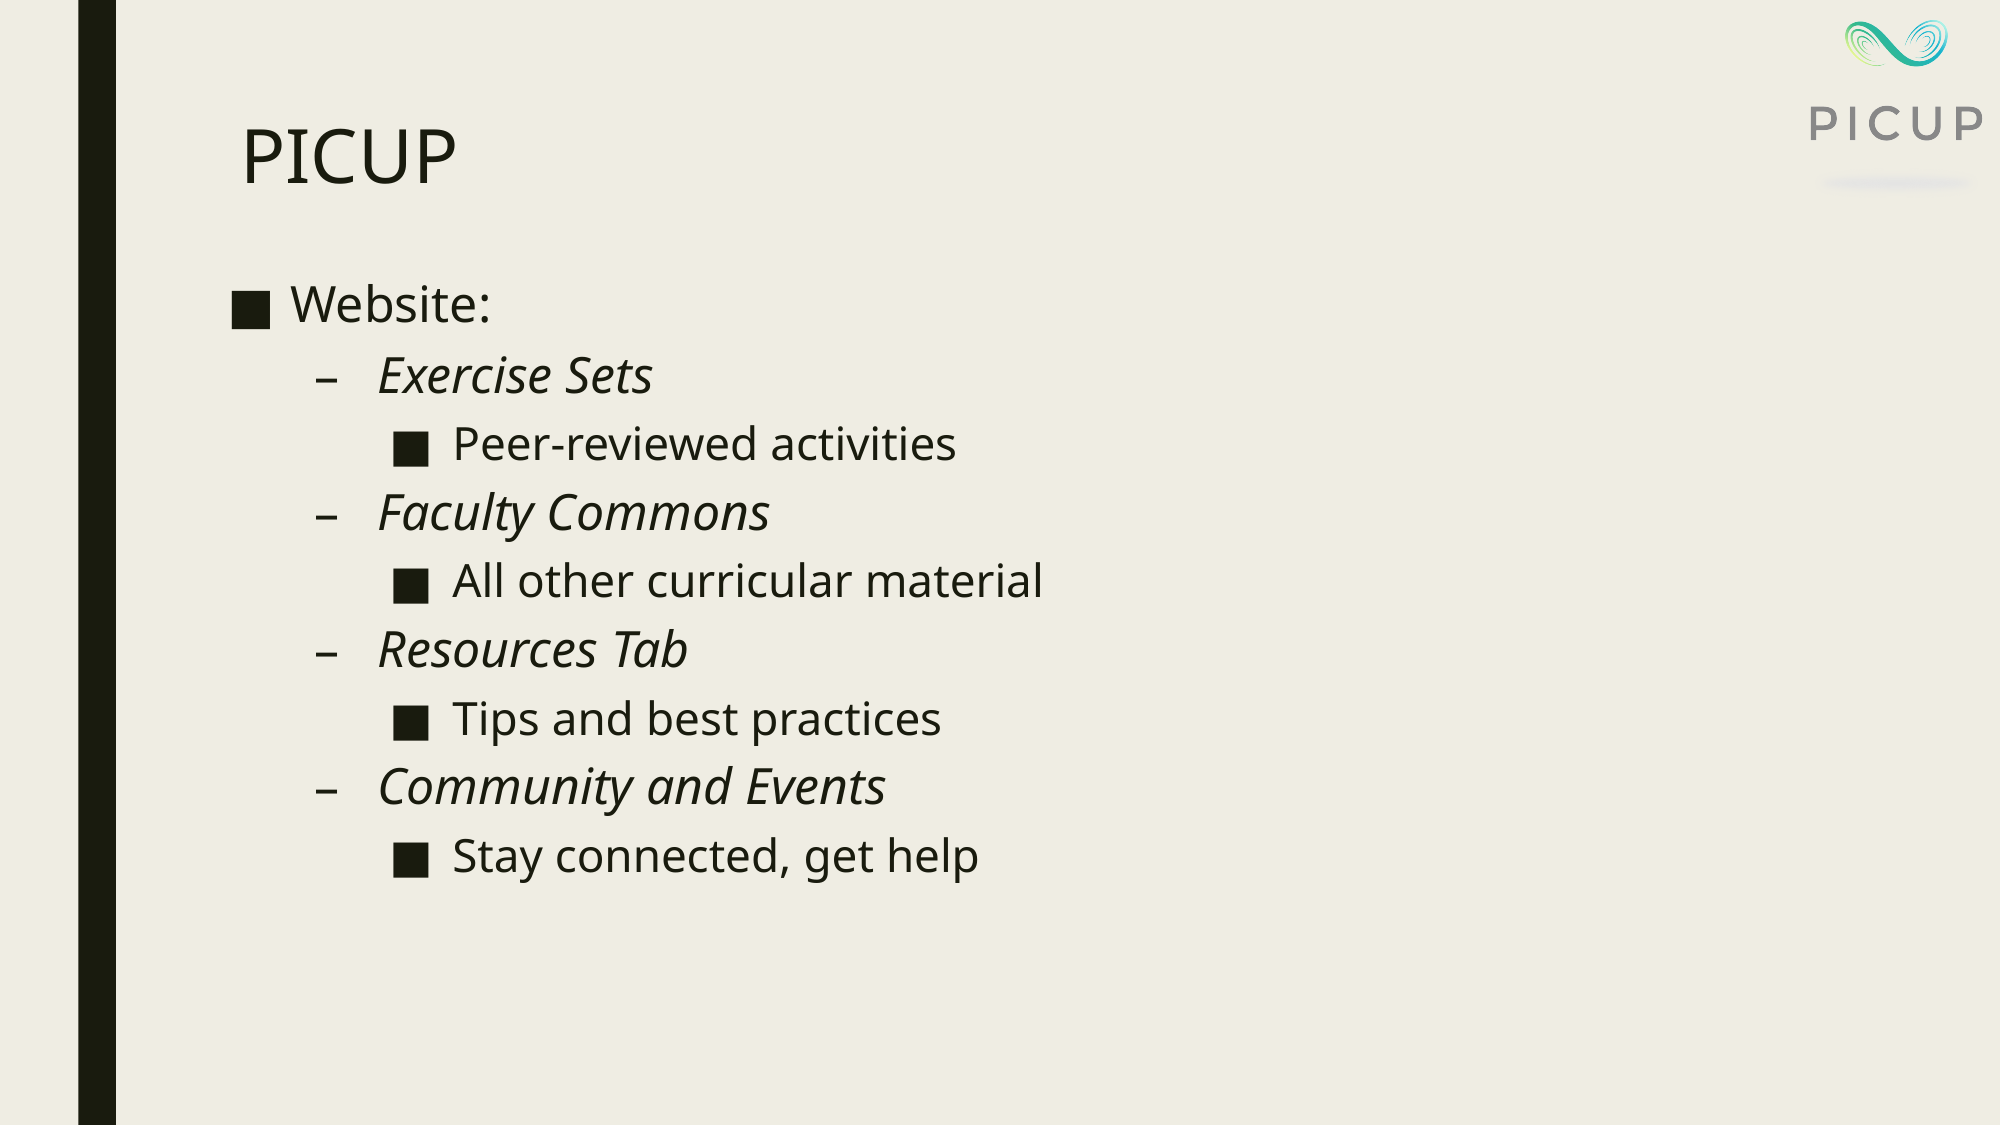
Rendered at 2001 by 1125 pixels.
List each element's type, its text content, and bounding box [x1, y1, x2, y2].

picture [1755, 0, 2000, 245]
list Website: Exercise Sets Peer-reviewed activities Faculty Commons All other curricular material Resources Tab Tips and best practices Community and Events Stay connected, get help [212, 269, 1788, 997]
title PICUP [225, 112, 1800, 357]
